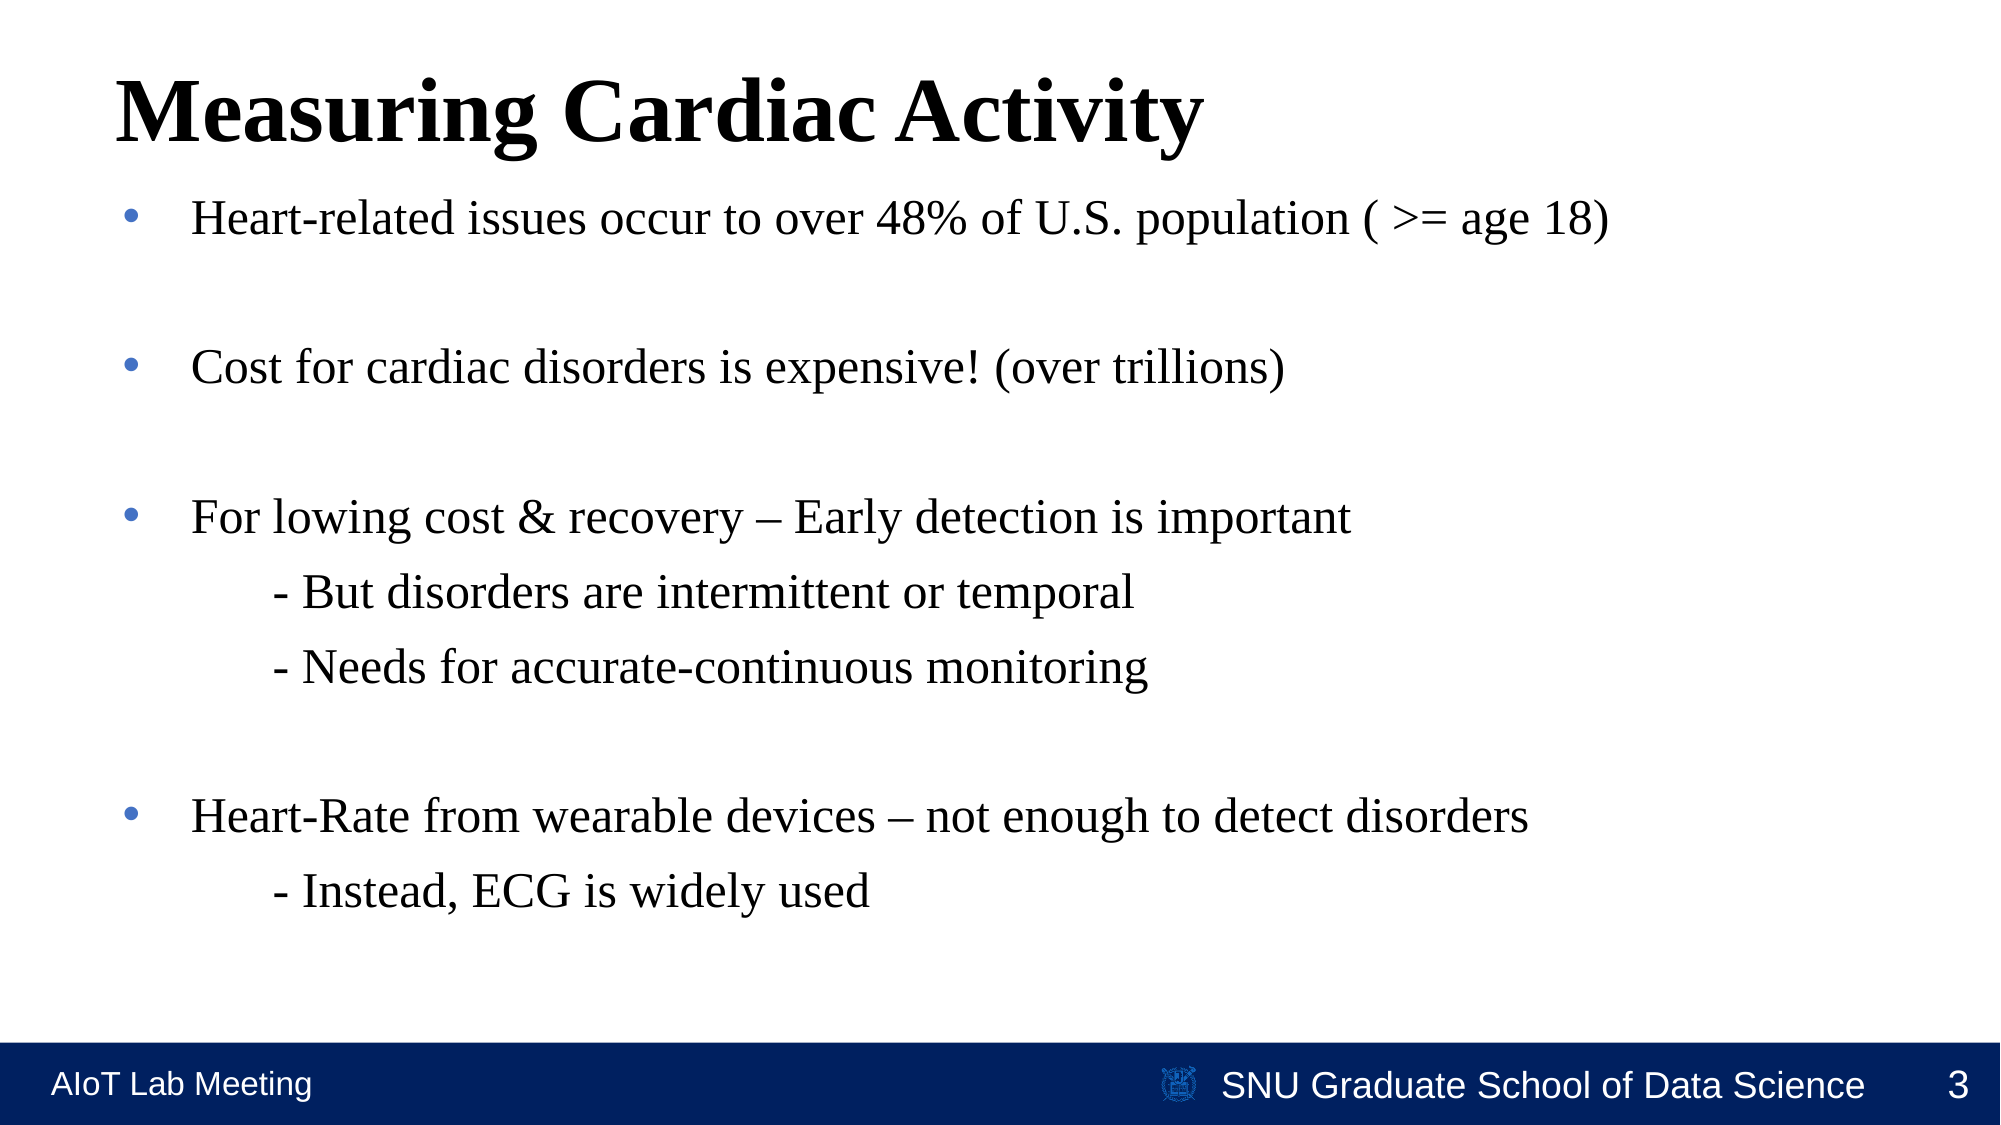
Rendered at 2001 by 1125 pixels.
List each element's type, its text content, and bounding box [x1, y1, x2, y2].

picture [1161, 1063, 1197, 1105]
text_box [20, 1054, 517, 1111]
list Heart-related issues occur to over 48% of U.S. population ( >= age 18) Cost for cardiac disorders is expensive! (over trillions) For lowing cost & recovery – Early detection is important - But disorders are intermittent or temporal - Needs for accurate-continuous monitoring Heart-Rate from wearable devices – not enough to detect disorders - Instead, ECG is widely used [100, 183, 1937, 1014]
title Measuring Cardiac Activity [100, 39, 1826, 183]
